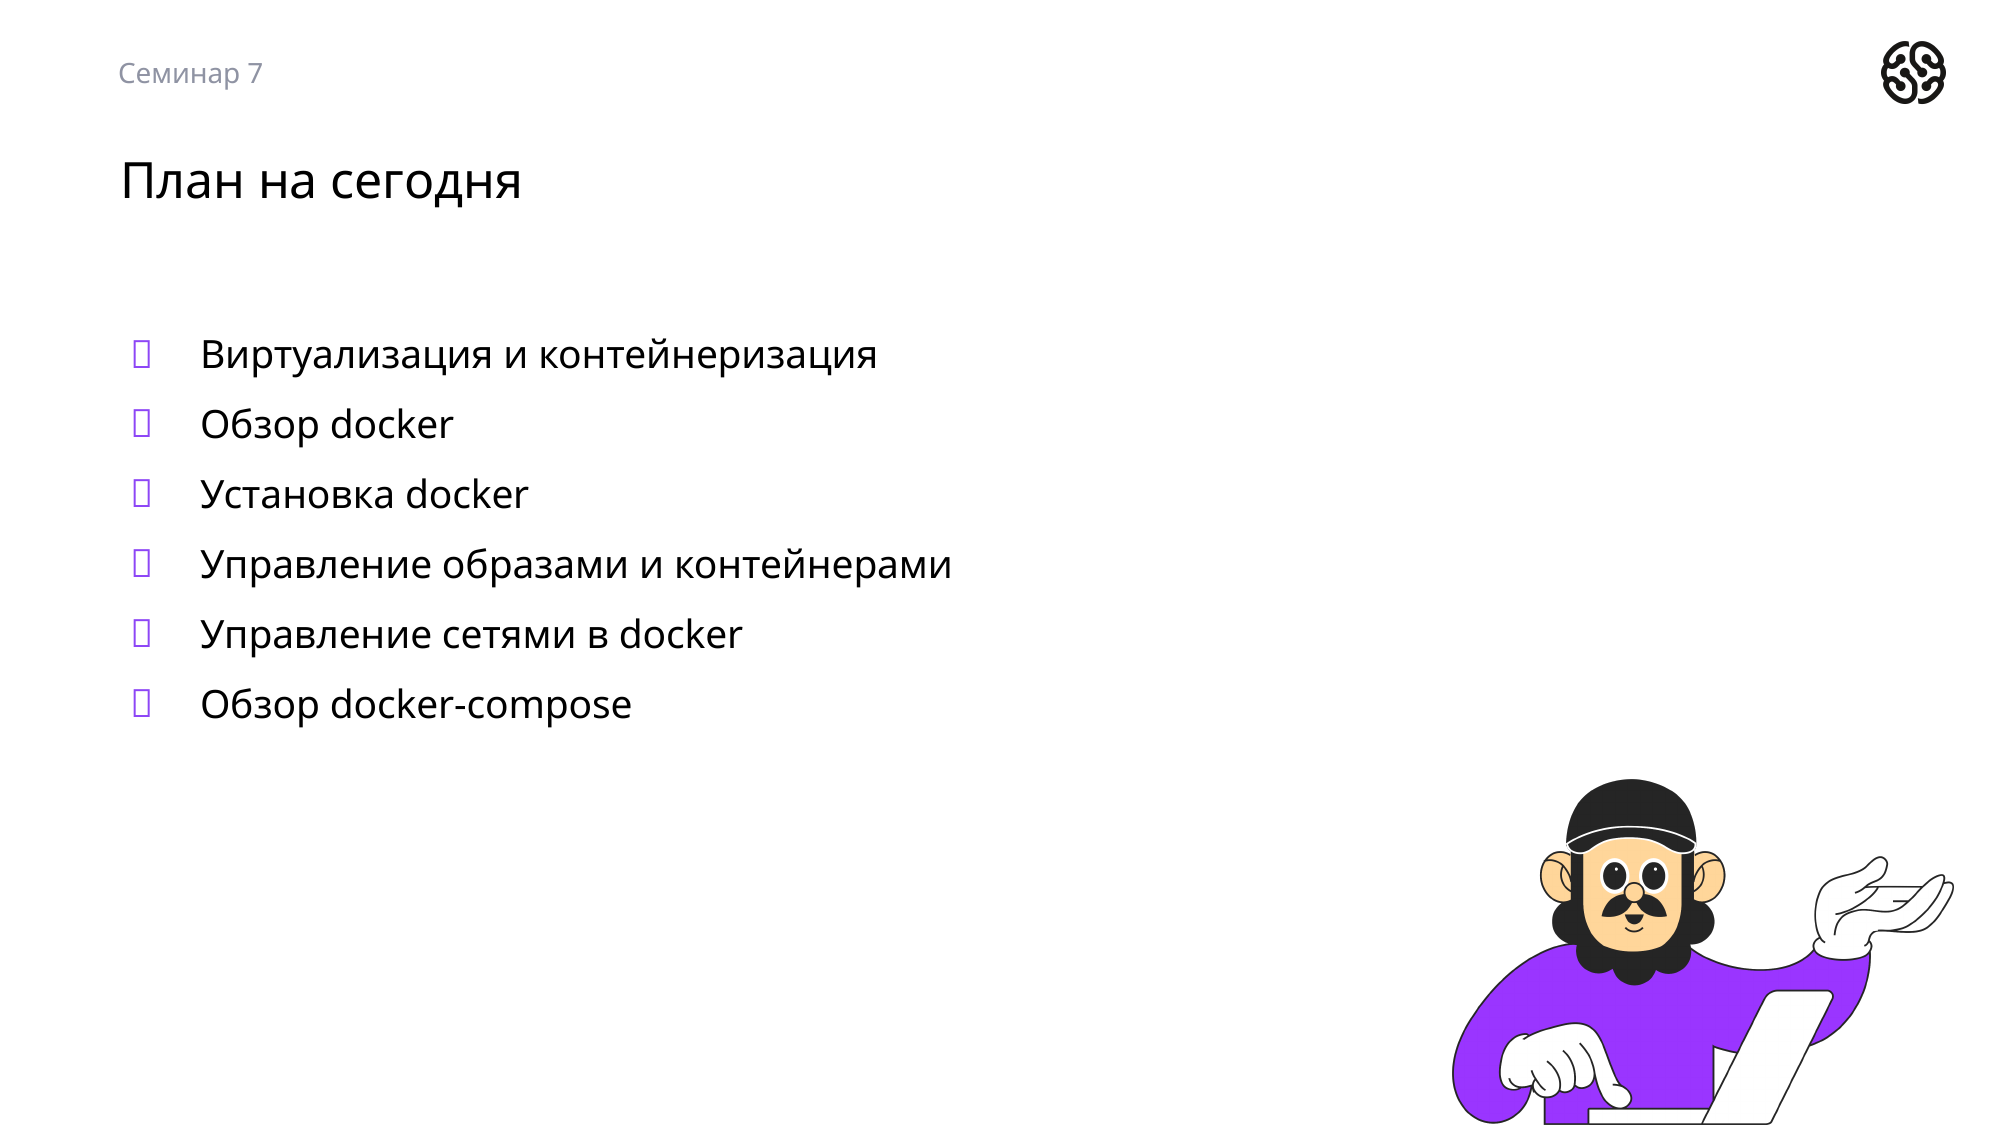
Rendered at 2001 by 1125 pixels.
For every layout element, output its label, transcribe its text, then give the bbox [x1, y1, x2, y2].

subtitle Семинар 7 [118, 33, 1422, 112]
picture [1884, 40, 1946, 105]
subtitle Виртуализация и контейнеризация Обзор docker Установка docker Управление образами и контейнерами Управление сетями в docker Обзор docker-compose [118, 189, 1305, 843]
picture [1452, 779, 1954, 1125]
title План на сегодня [120, 21, 1884, 209]
